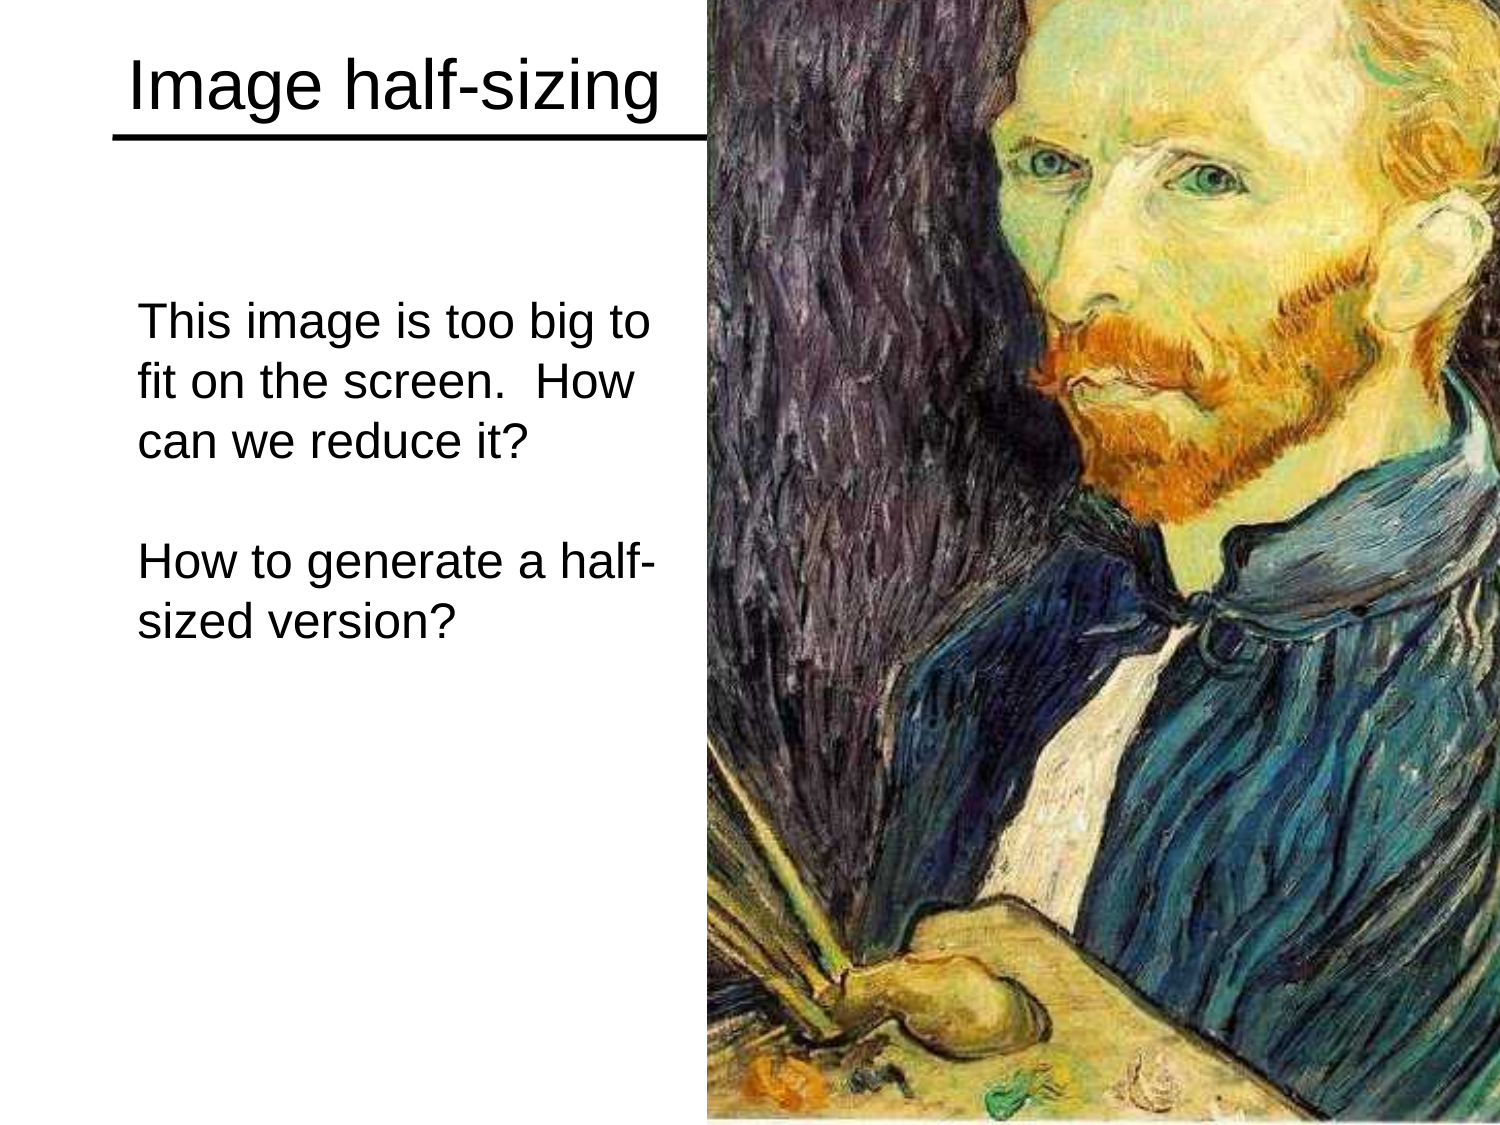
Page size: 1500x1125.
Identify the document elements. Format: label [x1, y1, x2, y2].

text_box [122, 281, 673, 657]
title [112, 12, 707, 150]
picture [707, 0, 1500, 1125]
